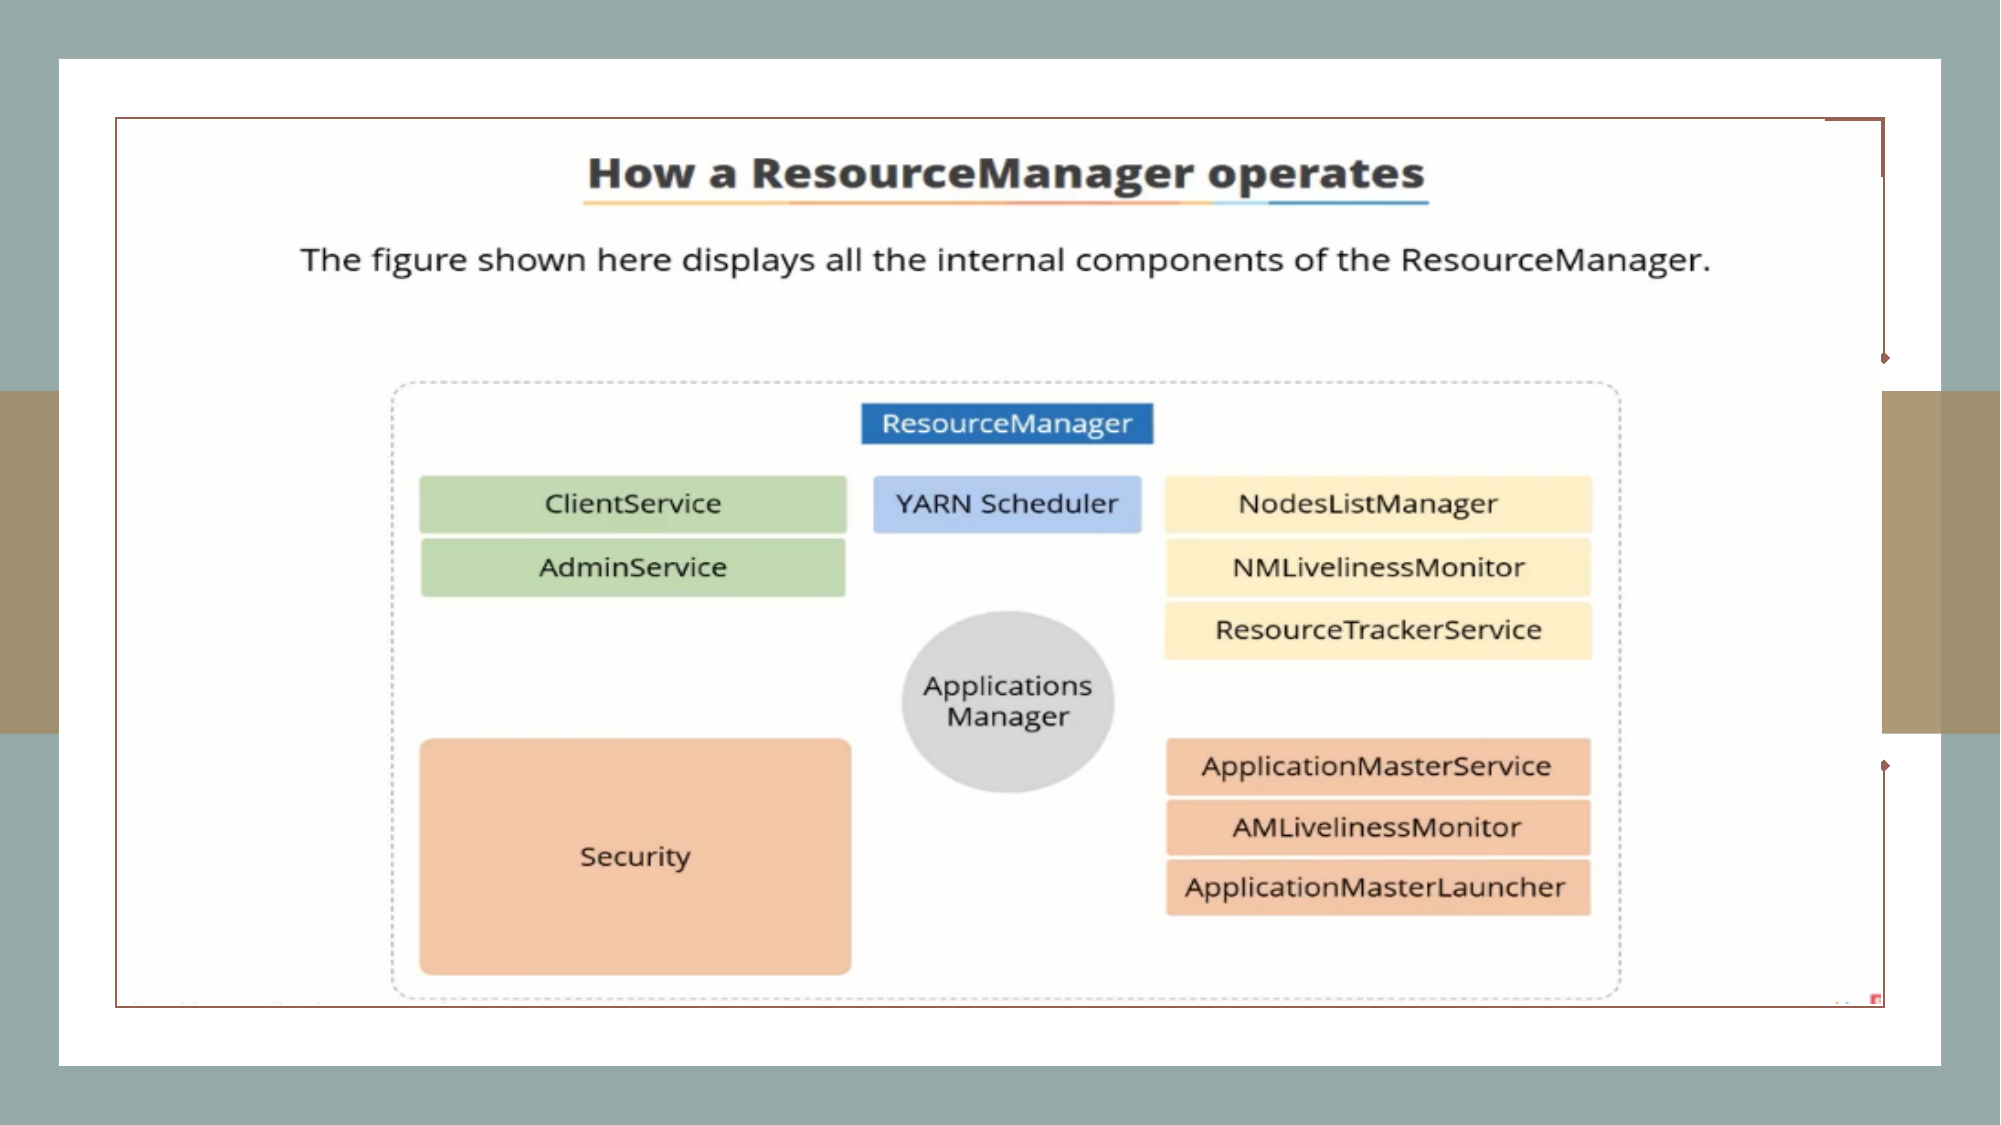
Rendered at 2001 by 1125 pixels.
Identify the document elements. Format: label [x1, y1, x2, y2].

picture [132, 121, 1881, 1004]
